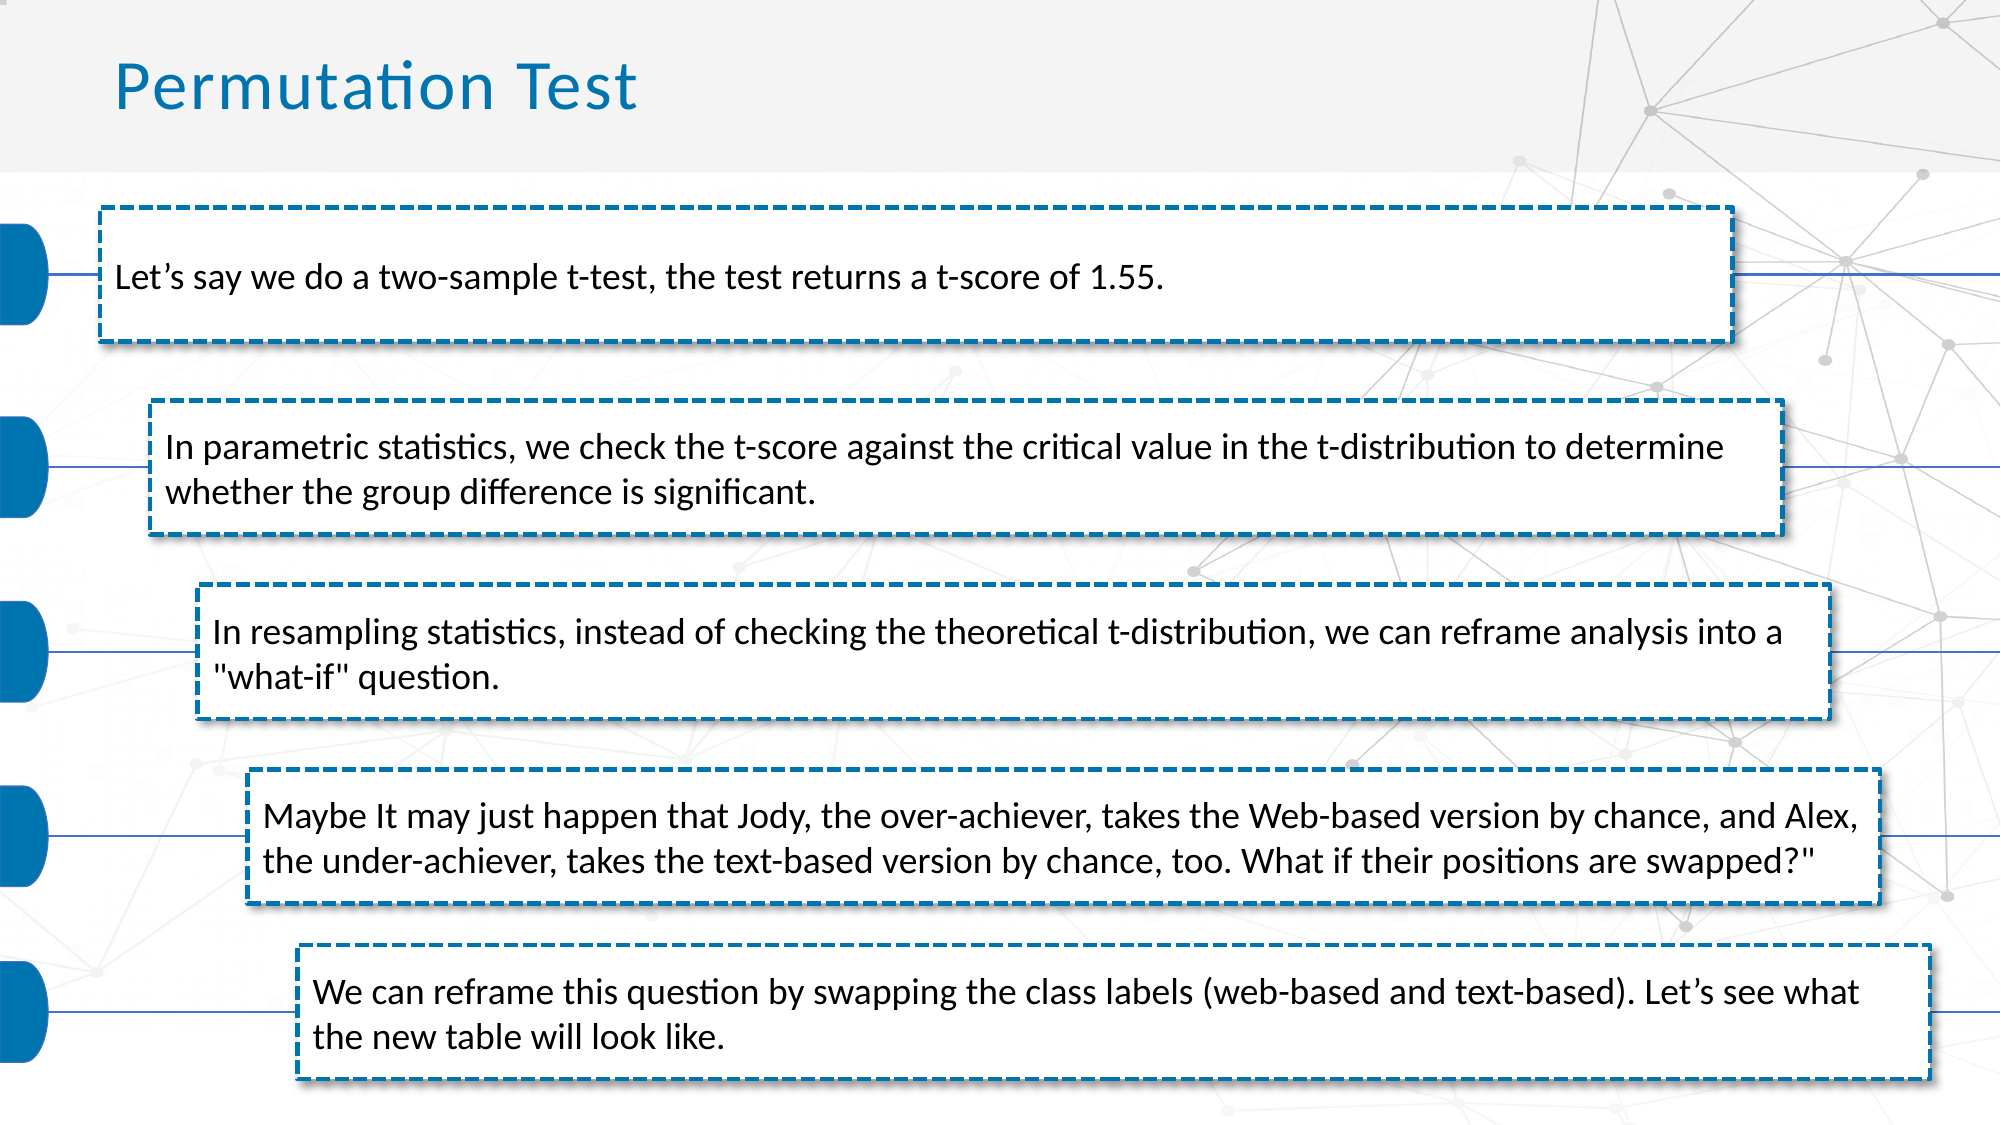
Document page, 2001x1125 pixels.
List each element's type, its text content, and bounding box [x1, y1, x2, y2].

text_box [0, 223, 49, 326]
text_box Let’s say we do a two-sample t-test, the test returns a t-score of 1.55. [99, 207, 1733, 274]
title Permutation Test [99, 0, 1900, 173]
text_box In resampling statistics, instead of checking the theoretical t-distribution, we can reframe analysis into a "what-if" question. [197, 584, 1830, 651]
text_box We can reframe this question by swapping the class labels (web-based and text-based). Let’s see what the new table will look like. [297, 1013, 1930, 1080]
text_box In parametric statistics, we check the t-score against the critical value in the t-distribution to determine whether the group difference is significant. [149, 400, 1783, 467]
text_box [0, 416, 49, 519]
text_box Maybe It may just happen that Jody, the over-achiever, takes the Web-based version by chance, and Alex, the under-achiever, takes the text-based version by chance, too. What if their positions are swapped?" [247, 837, 1880, 904]
text_box [0, 961, 49, 1063]
text_box [0, 600, 49, 703]
text_box We can reframe this question by swapping the class labels (web-based and text-based). Let’s see what the new table will look like. [297, 944, 1930, 1011]
text_box [0, 785, 49, 888]
text_box In parametric statistics, we check the t-score against the critical value in the t-distribution to determine whether the group difference is significant. [149, 468, 1783, 535]
text_box Maybe It may just happen that Jody, the over-achiever, takes the Web-based version by chance, and Alex, the under-achiever, takes the text-based version by chance, too. What if their positions are swapped?" [247, 769, 1880, 836]
text_box In resampling statistics, instead of checking the theoretical t-distribution, we can reframe analysis into a "what-if" question. [197, 652, 1830, 719]
text_box Let’s say we do a two-sample t-test, the test returns a t-score of 1.55. [99, 275, 1733, 342]
